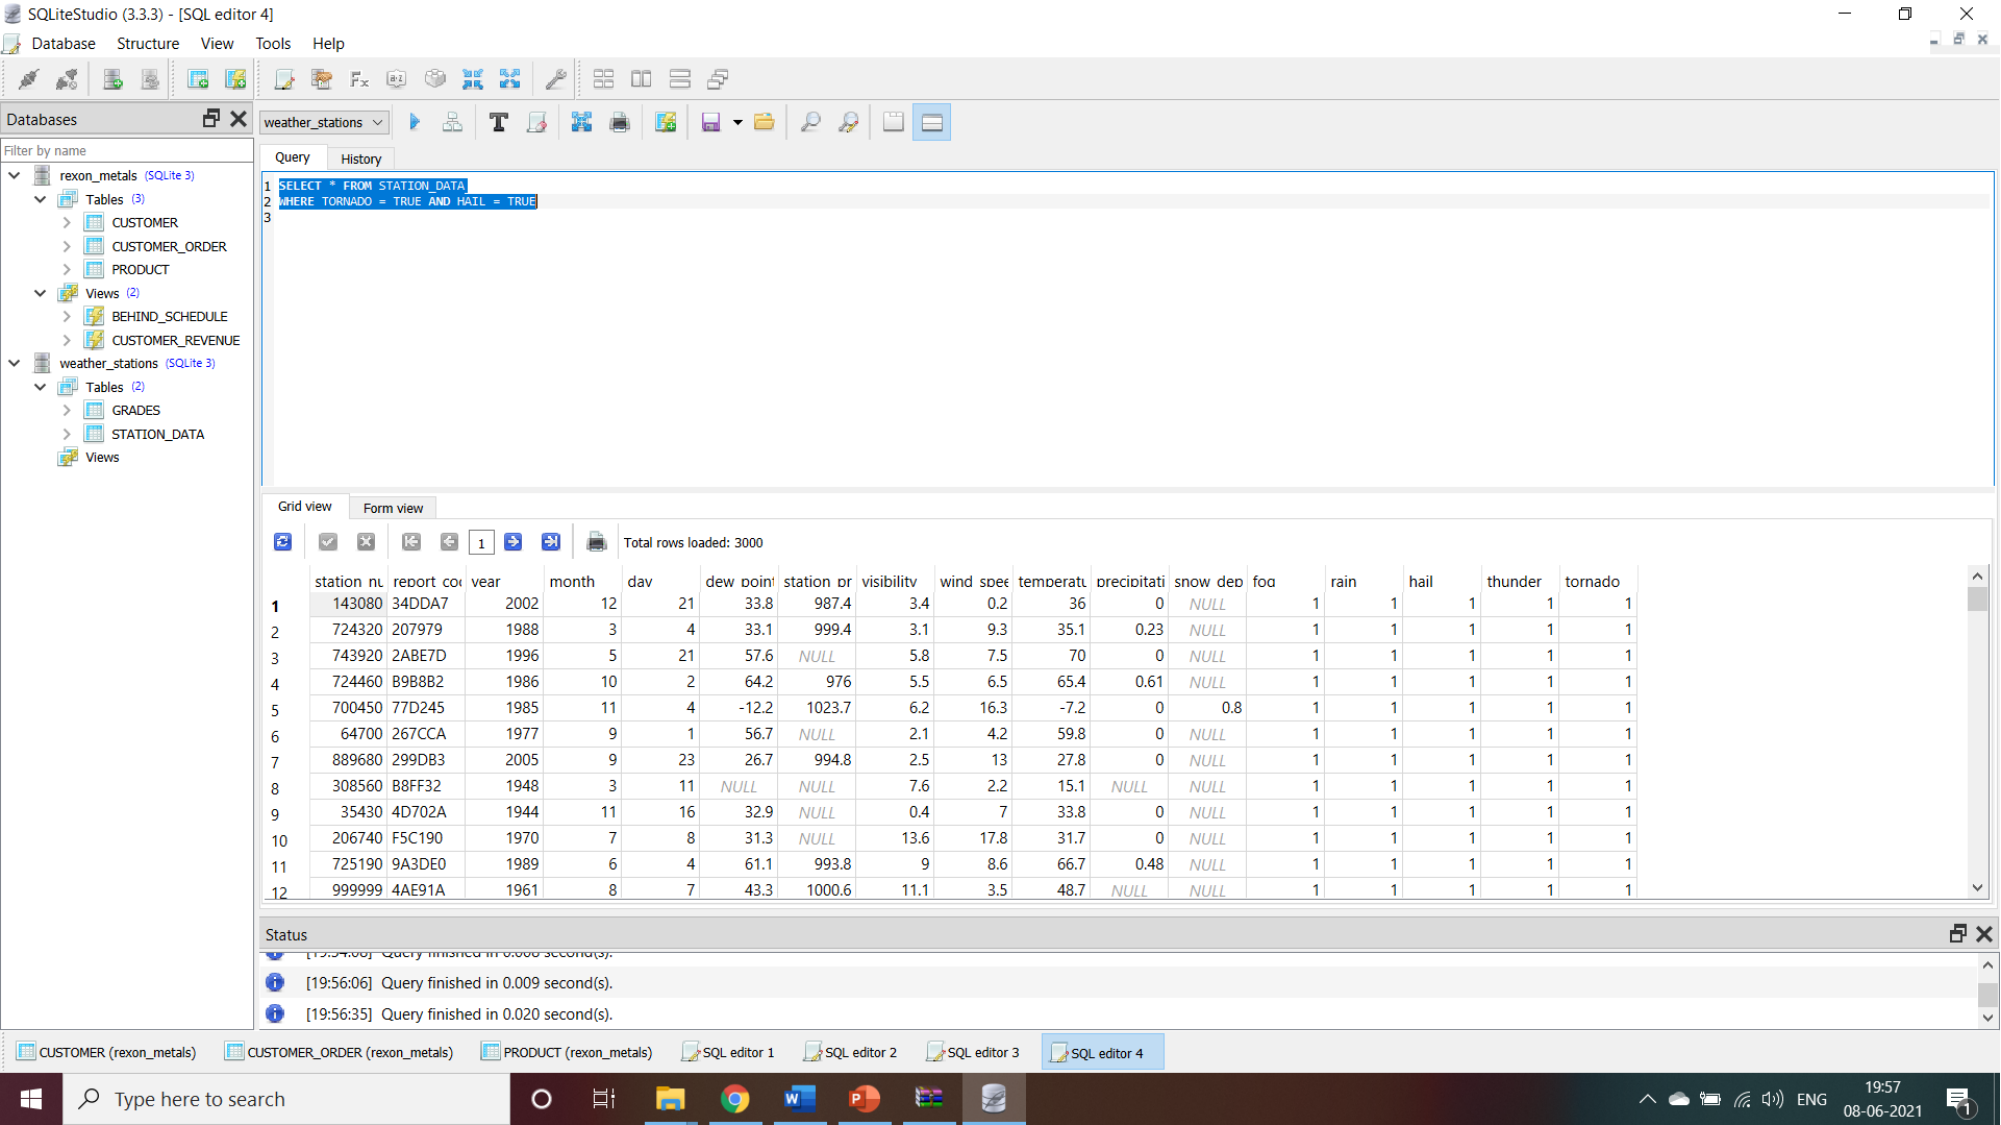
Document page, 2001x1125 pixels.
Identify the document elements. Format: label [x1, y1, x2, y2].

list [0, 0, 2000, 1125]
